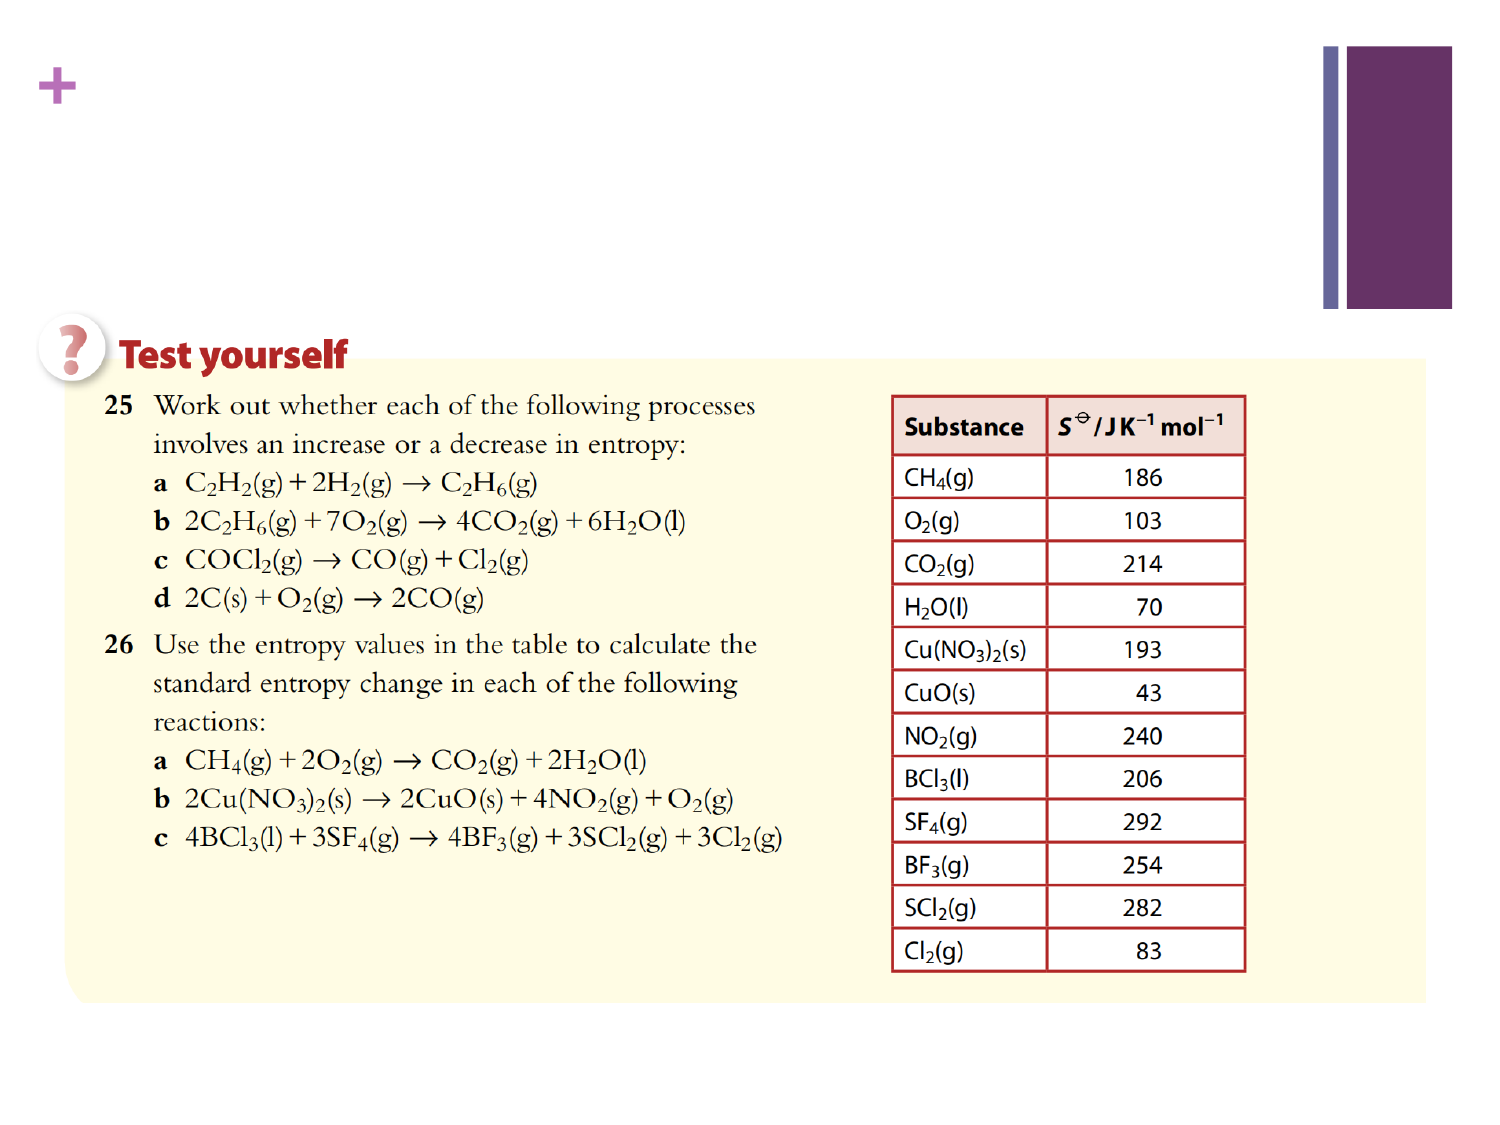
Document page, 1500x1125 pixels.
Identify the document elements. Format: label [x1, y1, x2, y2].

list [35, 310, 1427, 1003]
